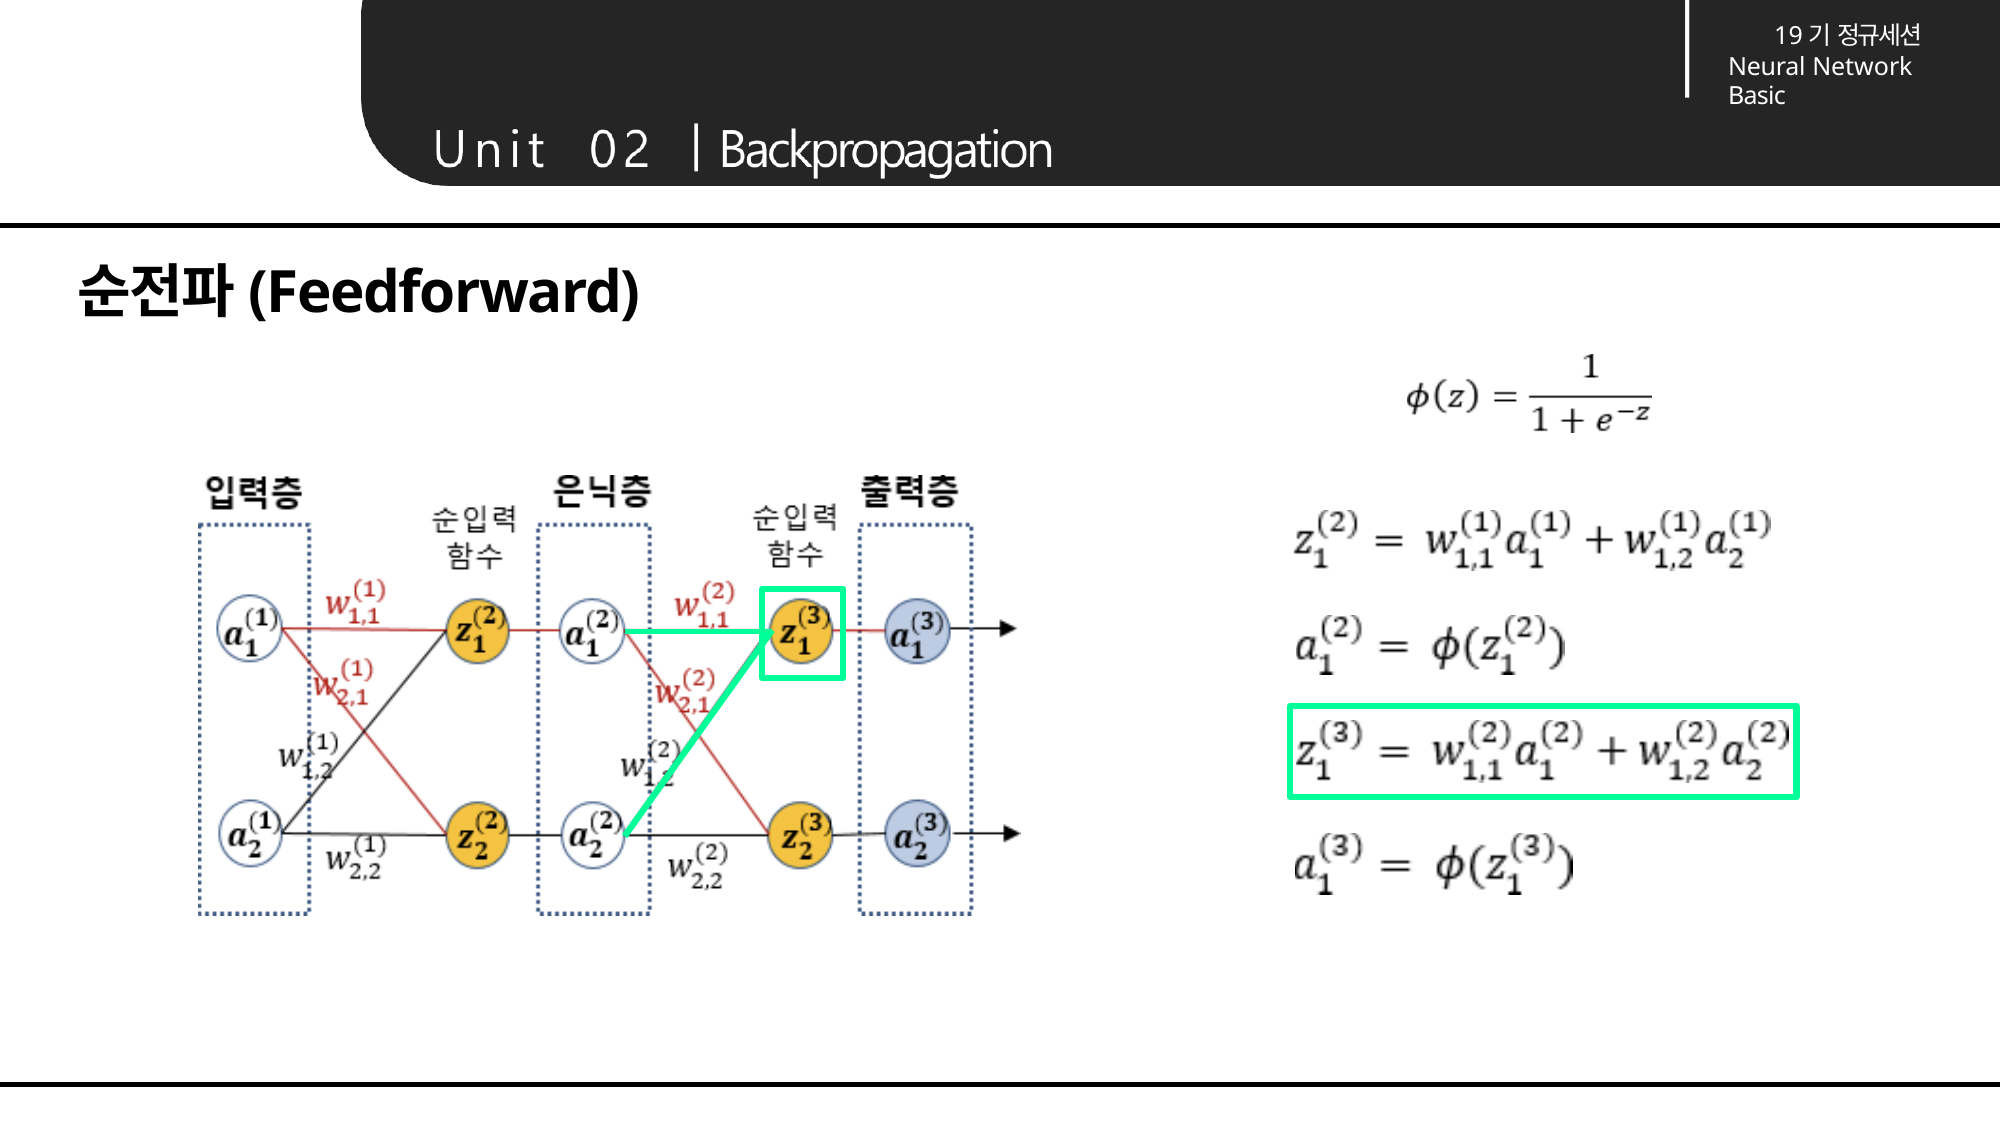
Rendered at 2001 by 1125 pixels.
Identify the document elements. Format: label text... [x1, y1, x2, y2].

picture [1407, 354, 1652, 434]
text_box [198, 475, 1022, 916]
title 순전파(Feedforward) [74, 252, 842, 443]
picture [1292, 510, 1771, 571]
picture [361, 0, 2000, 186]
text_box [1286, 702, 1800, 801]
picture [1295, 615, 1565, 675]
picture [1294, 833, 1573, 896]
